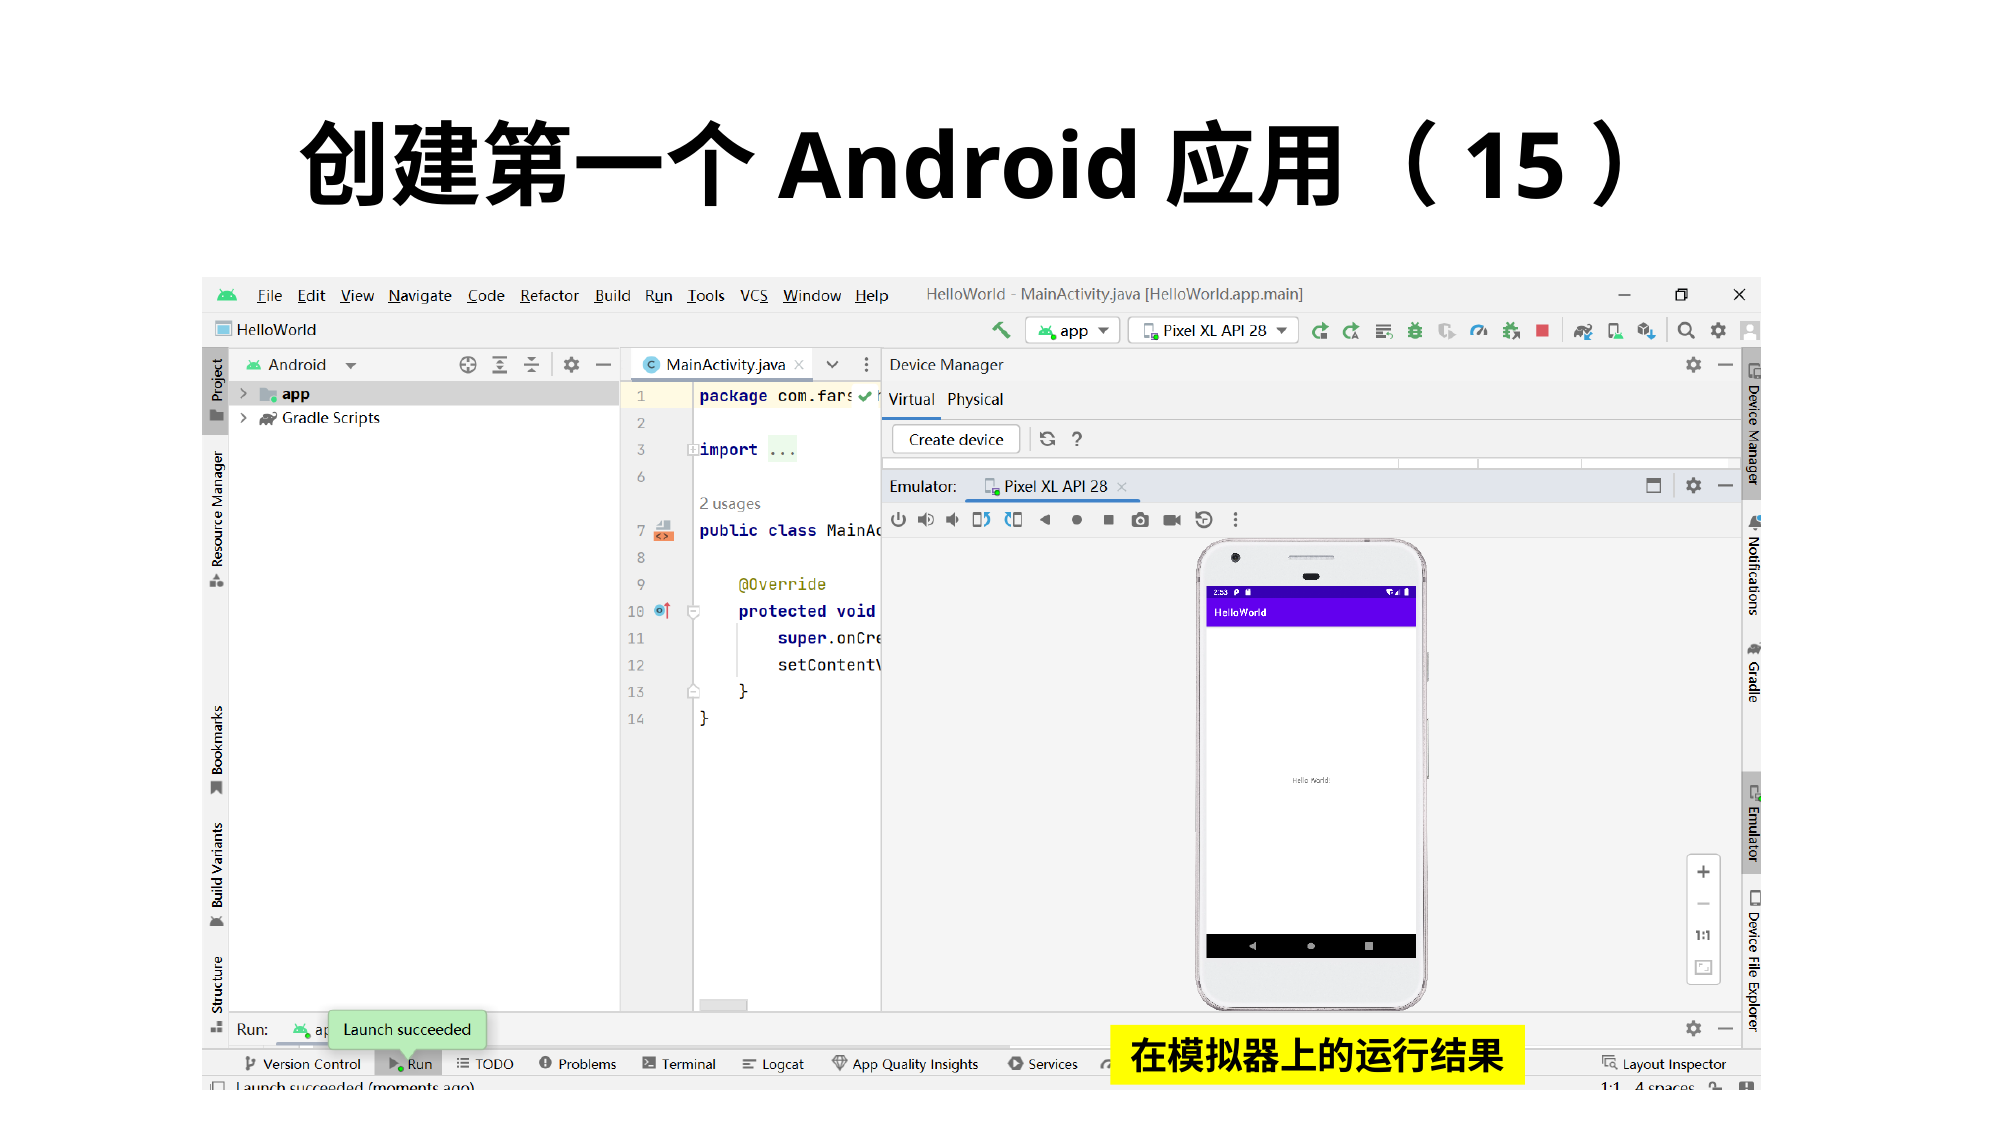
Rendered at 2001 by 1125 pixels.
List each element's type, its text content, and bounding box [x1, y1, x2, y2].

picture [202, 277, 1761, 1090]
title 创建第一个Android应用（15） [137, 59, 1863, 278]
